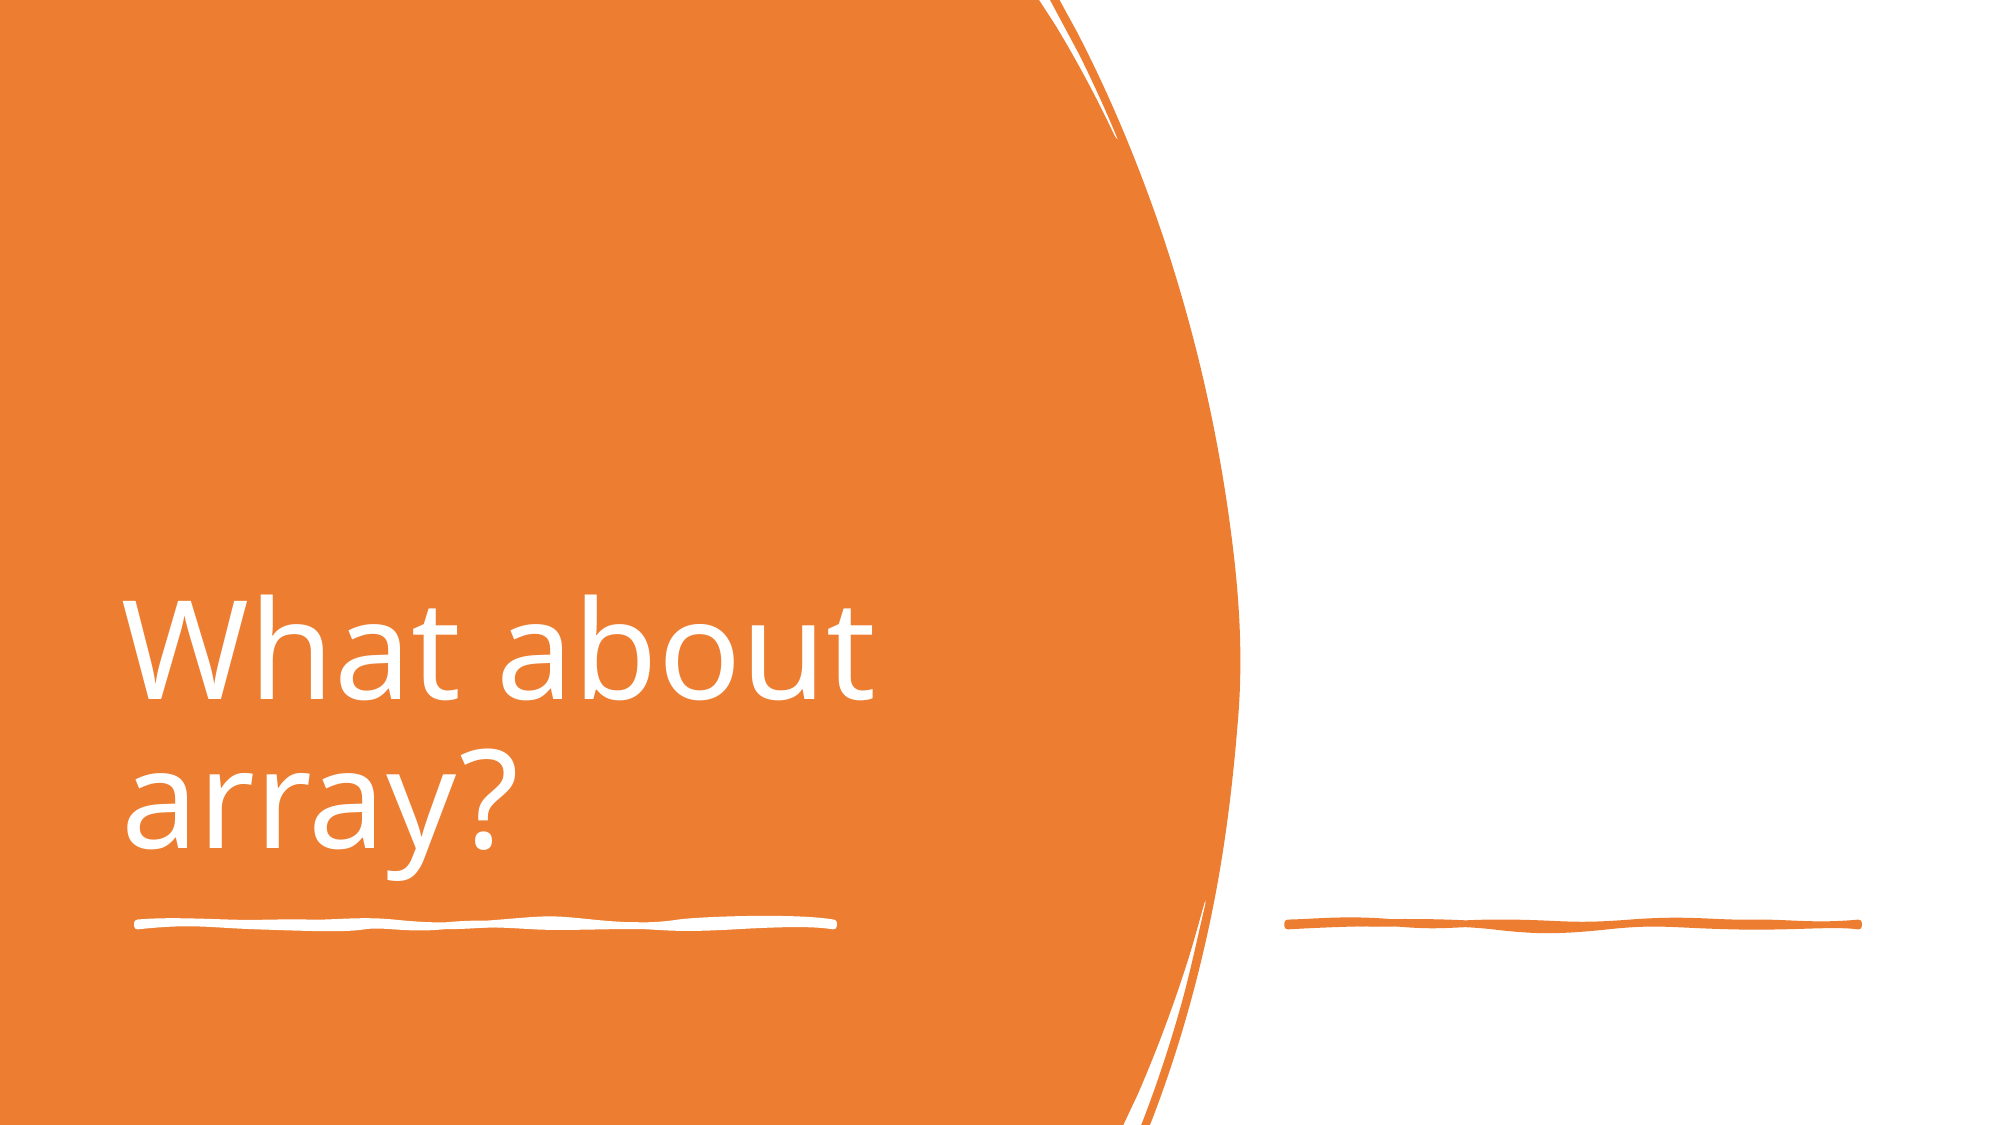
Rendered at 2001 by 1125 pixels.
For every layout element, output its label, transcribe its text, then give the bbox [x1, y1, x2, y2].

text_box [1286, 919, 1860, 931]
text_box [1061, 0, 2000, 1125]
title What about array? [106, 213, 1074, 886]
text_box [136, 918, 835, 929]
text_box [0, 0, 1241, 1125]
text_box [1040, 0, 1113, 130]
